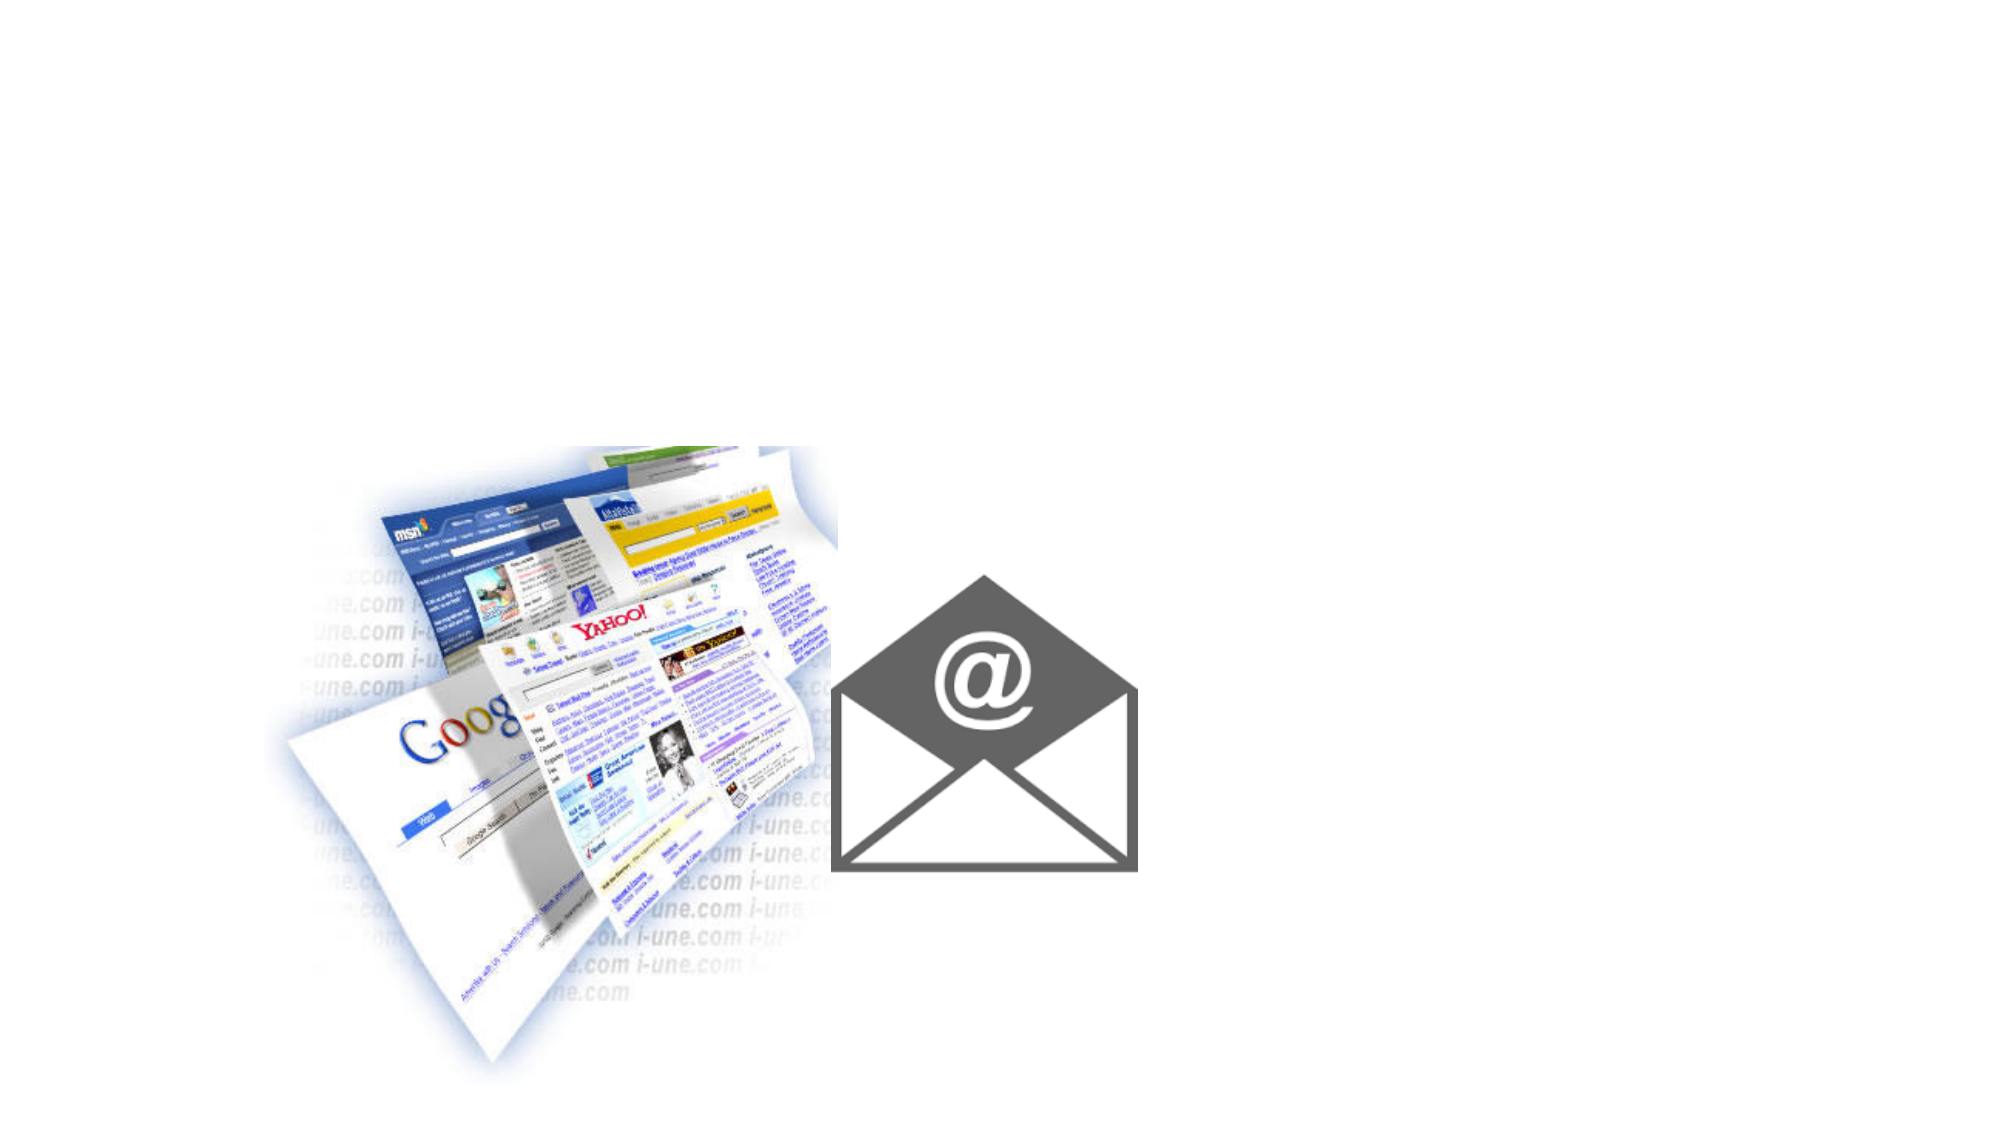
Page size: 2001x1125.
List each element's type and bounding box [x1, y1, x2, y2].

picture [264, 446, 1138, 1086]
